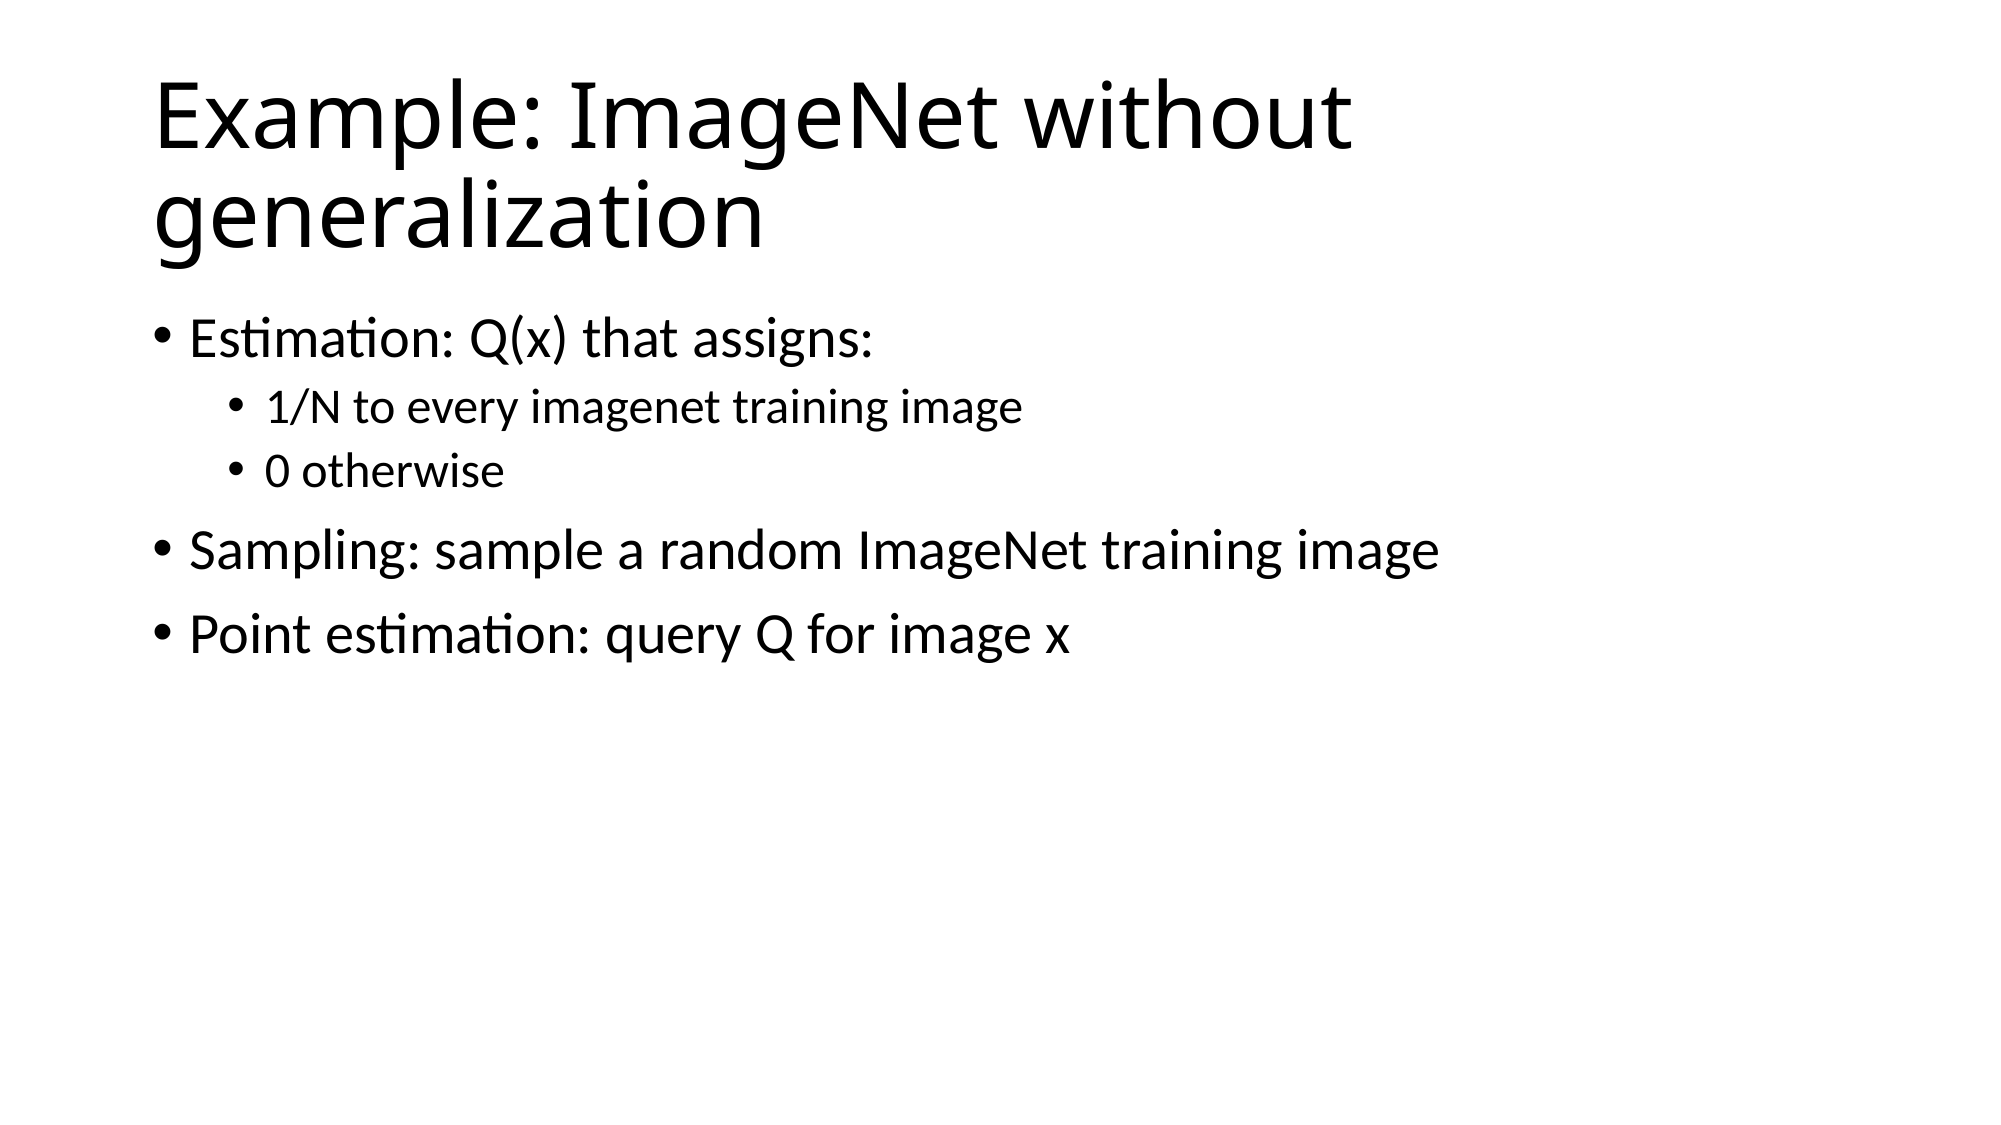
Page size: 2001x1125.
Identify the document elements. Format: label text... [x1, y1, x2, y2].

list Estimation: Q(x) that assigns: 1/N to every imagenet training image 0 otherwise Sampling: sample a random ImageNet training image Point estimation: query Q for image x [137, 299, 1863, 1014]
title Example: ImageNet without generalization [137, 59, 1863, 278]
